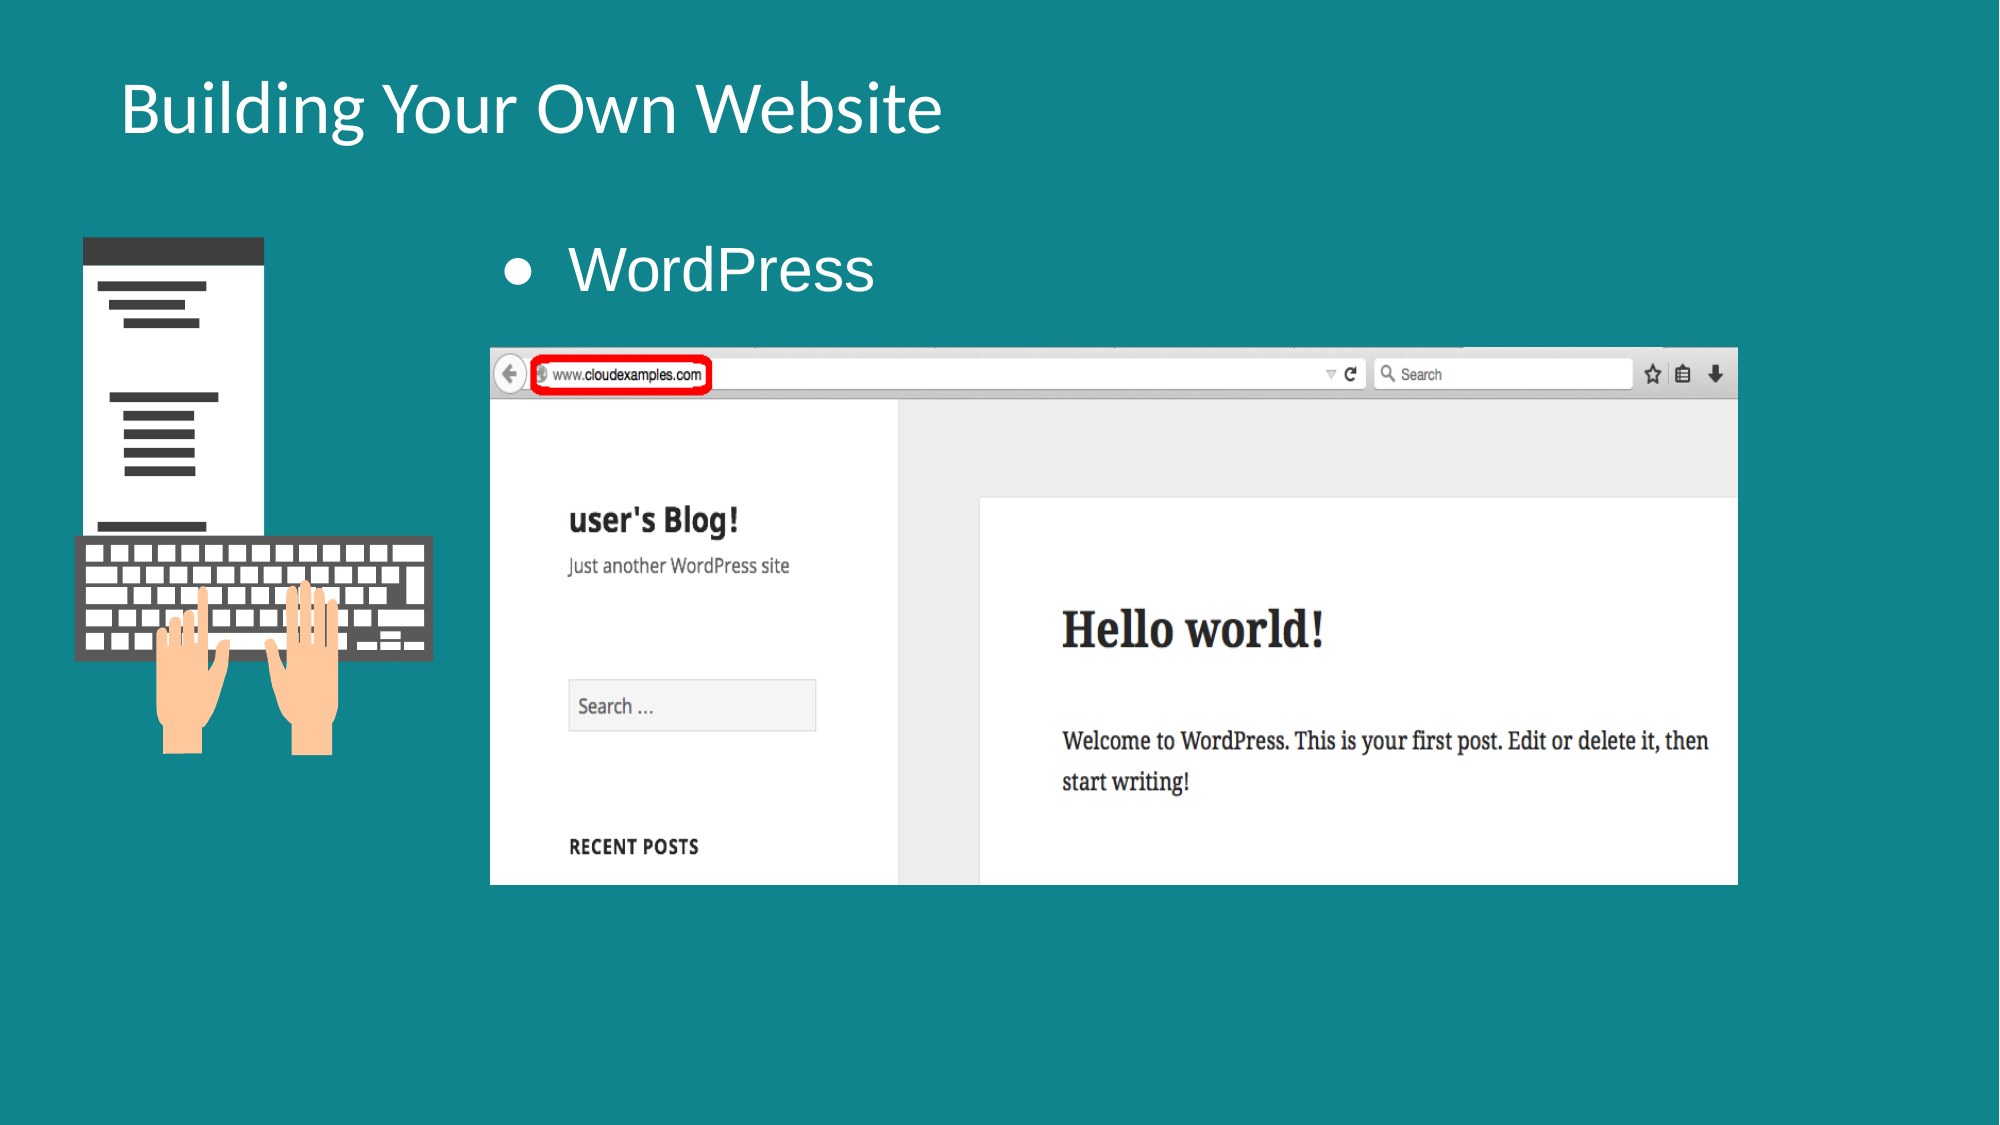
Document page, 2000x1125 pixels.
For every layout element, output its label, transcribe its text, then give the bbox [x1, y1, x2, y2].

text_box [180, 587, 199, 605]
text_box [322, 587, 340, 605]
text_box [123, 429, 195, 440]
text_box [240, 566, 258, 584]
text_box [85, 544, 104, 562]
text_box [193, 566, 211, 584]
text_box [339, 609, 348, 627]
text_box [85, 609, 112, 627]
text_box [205, 544, 223, 562]
text_box [157, 587, 175, 605]
text_box [406, 566, 425, 605]
text_box [404, 641, 425, 650]
text_box [83, 237, 265, 266]
text_box [251, 587, 269, 605]
text_box [392, 544, 425, 562]
text_box [188, 609, 197, 627]
text_box [110, 544, 129, 562]
text_box [83, 266, 265, 535]
text_box [369, 587, 387, 605]
text_box [85, 566, 118, 584]
text_box [380, 631, 401, 640]
text_box [124, 466, 196, 477]
text_box [227, 587, 246, 605]
text_box [85, 587, 128, 605]
text_box WordPress [478, 230, 1983, 993]
text_box [339, 632, 347, 650]
text_box [264, 580, 339, 756]
title Building Your Own Website [99, 45, 1900, 162]
text_box [206, 587, 222, 605]
text_box [310, 566, 329, 584]
text_box [134, 544, 152, 562]
text_box [357, 566, 376, 584]
text_box [123, 318, 200, 329]
text_box [157, 544, 176, 562]
text_box [380, 641, 401, 650]
text_box [275, 587, 288, 605]
text_box [133, 587, 152, 605]
text_box [146, 566, 164, 584]
text_box [216, 566, 235, 584]
text_box [353, 609, 372, 627]
text_box [378, 609, 425, 627]
text_box [345, 587, 364, 605]
text_box [97, 281, 207, 292]
text_box [169, 566, 188, 584]
text_box [165, 609, 184, 627]
text_box [322, 544, 341, 562]
text_box [369, 544, 388, 562]
text_box [275, 544, 294, 562]
text_box [346, 544, 364, 562]
text_box [299, 544, 317, 562]
text_box [263, 566, 282, 584]
text_box [259, 609, 278, 627]
text_box [236, 609, 254, 627]
text_box [287, 566, 305, 584]
picture [490, 347, 1738, 885]
text_box [134, 632, 153, 650]
text_box [311, 587, 317, 605]
text_box [111, 632, 129, 650]
text_box [251, 544, 270, 562]
text_box [156, 586, 230, 754]
text_box [123, 410, 195, 421]
text_box [123, 447, 195, 458]
text_box [181, 544, 200, 562]
text_box [109, 392, 219, 403]
text_box [74, 535, 434, 662]
text_box [357, 641, 378, 650]
text_box [212, 609, 231, 627]
text_box [118, 609, 137, 627]
text_box [141, 609, 160, 627]
text_box [122, 566, 141, 584]
text_box [97, 521, 207, 532]
text_box [85, 632, 104, 650]
text_box [109, 299, 185, 310]
text_box [334, 566, 353, 584]
text_box [208, 632, 286, 650]
text_box [228, 544, 247, 562]
text_box [381, 566, 400, 584]
